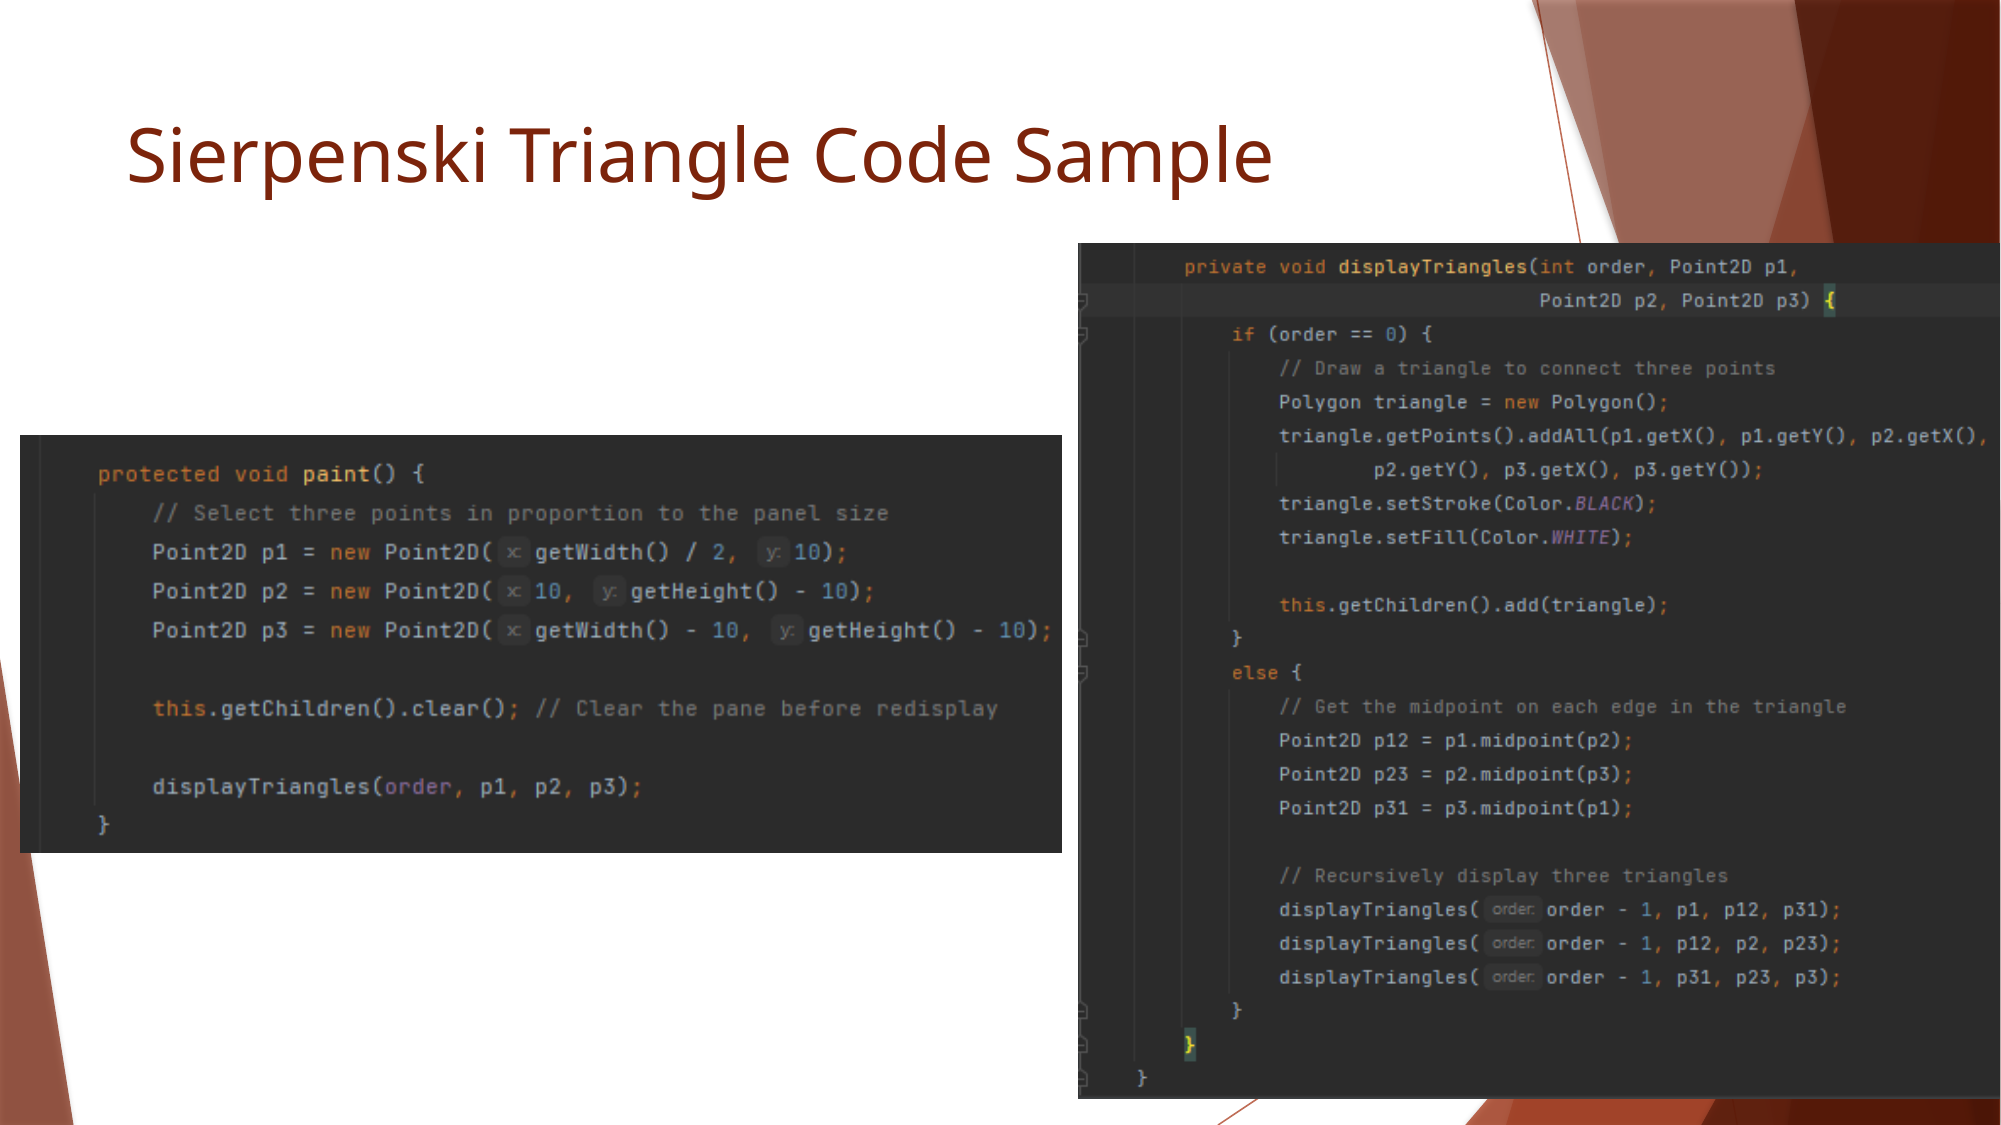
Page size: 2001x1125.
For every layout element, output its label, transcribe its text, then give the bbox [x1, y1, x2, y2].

picture [1078, 242, 2000, 1099]
title Sierpenski Triangle Code Sample [111, 99, 1522, 317]
picture [20, 434, 1062, 853]
